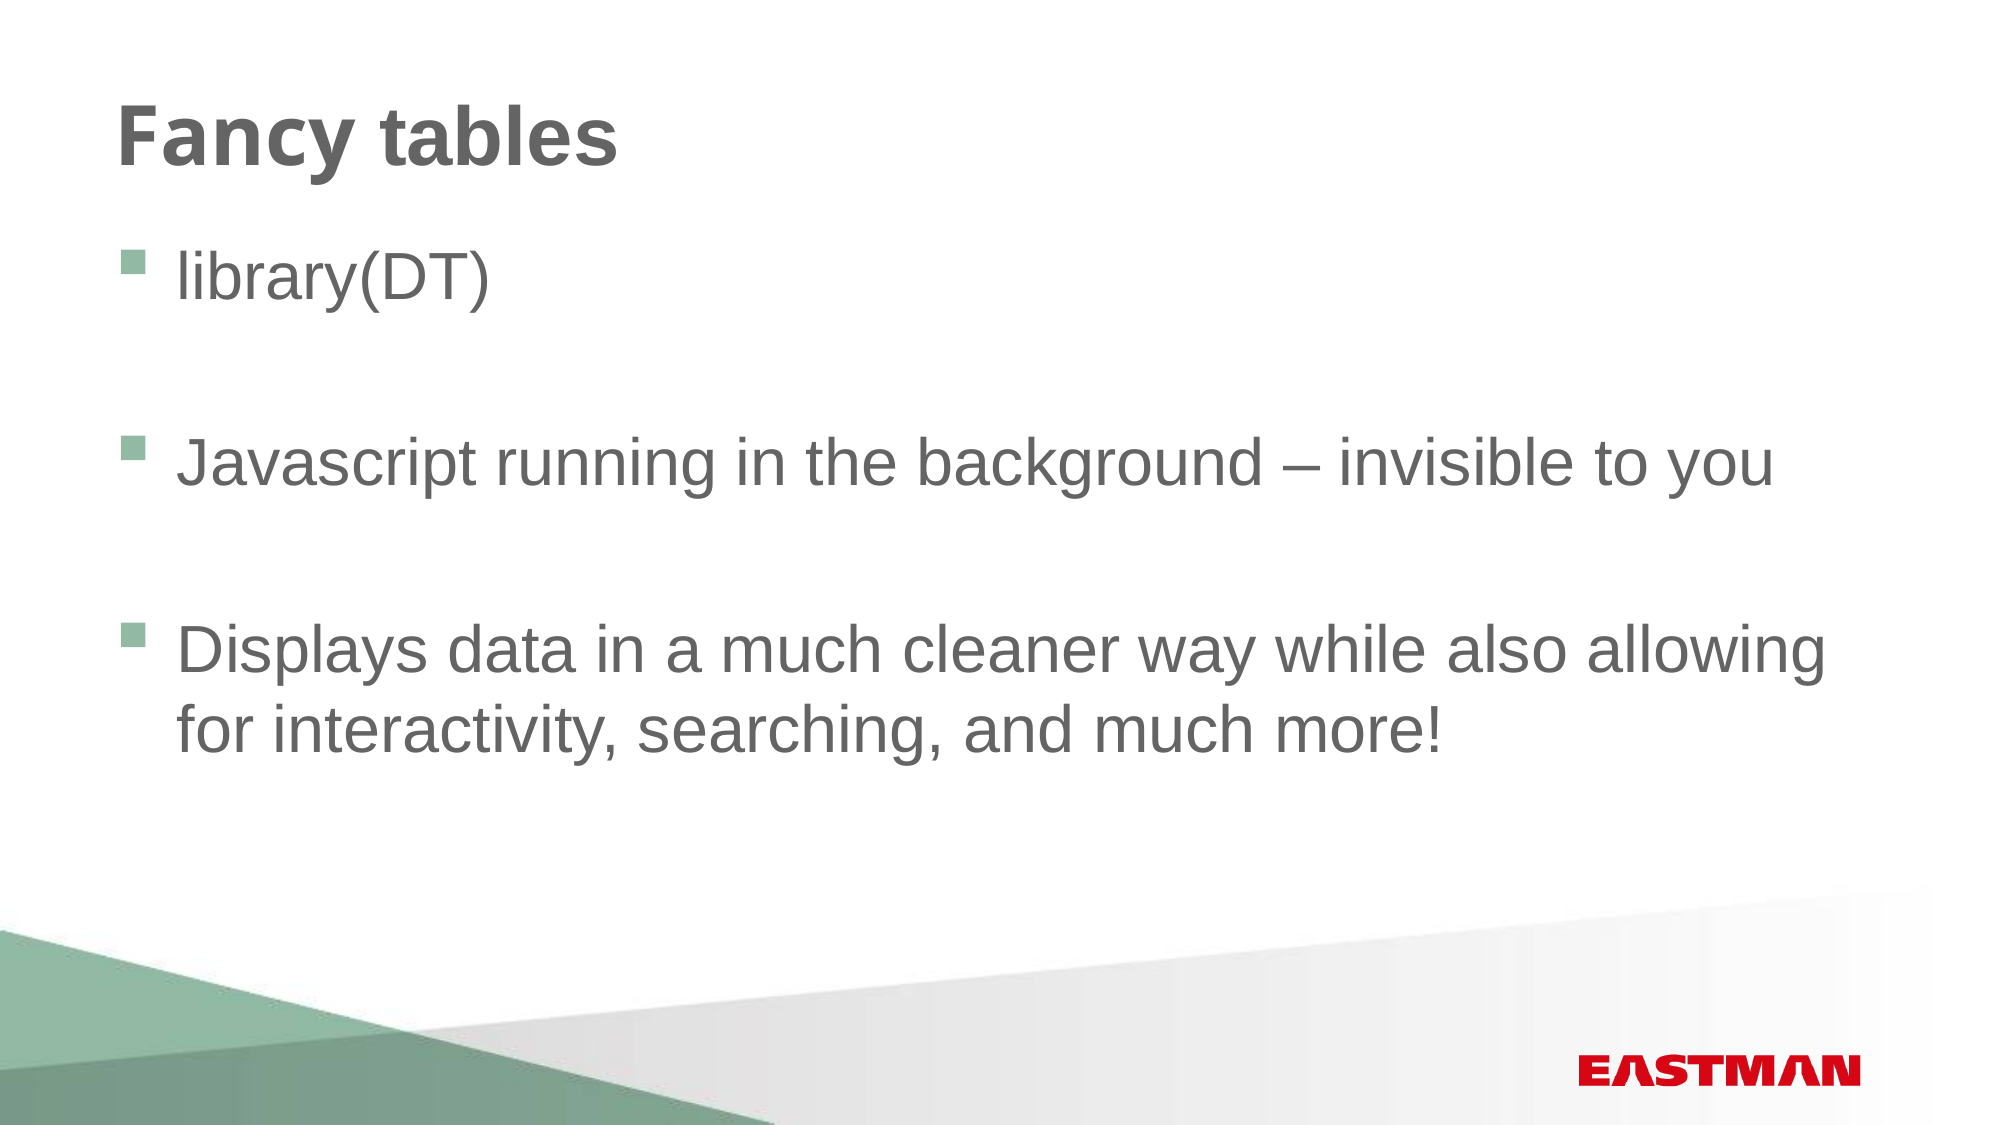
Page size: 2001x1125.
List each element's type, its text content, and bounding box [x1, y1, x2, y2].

title Fancy tables [99, 75, 1900, 224]
list library(DT) Javascript running in the background – invisible to you Displays data in a much cleaner way while also allowing for interactivity, searching, and much more! [99, 224, 1900, 1005]
picture [0, 859, 2000, 1125]
